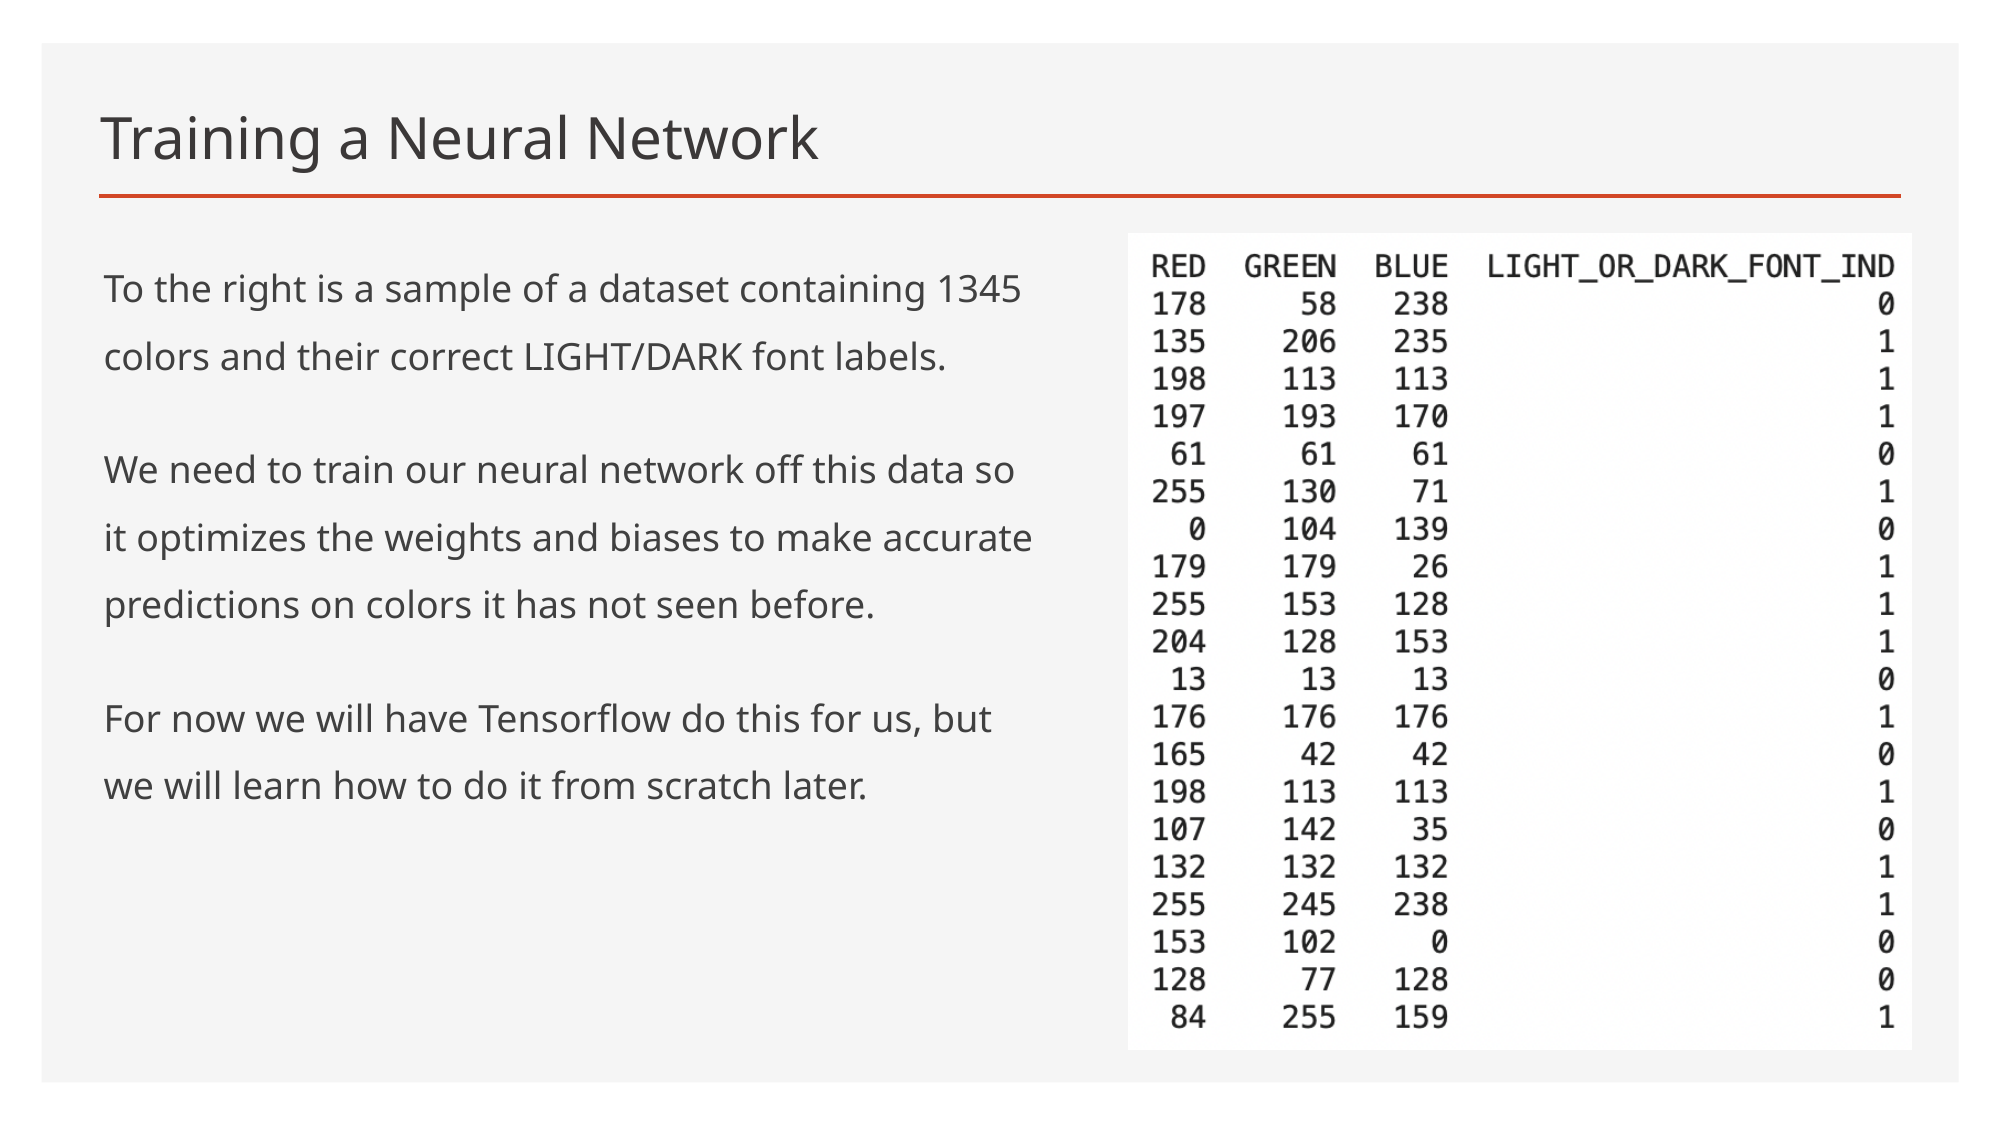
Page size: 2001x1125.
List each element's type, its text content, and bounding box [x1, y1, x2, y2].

title Training a Neural Network [85, 73, 1214, 179]
picture [1128, 233, 1912, 1050]
list To the right is a sample of a dataset containing 1345 colors and their correct LIGHT/DARK font labels. We need to train our neural network off this data so it optimizes the weights and biases to make accurate predictions on colors it has not seen before. For now we will have Tensorflow do this for us, but we will learn how to do it from scratch later. [88, 235, 1060, 1052]
